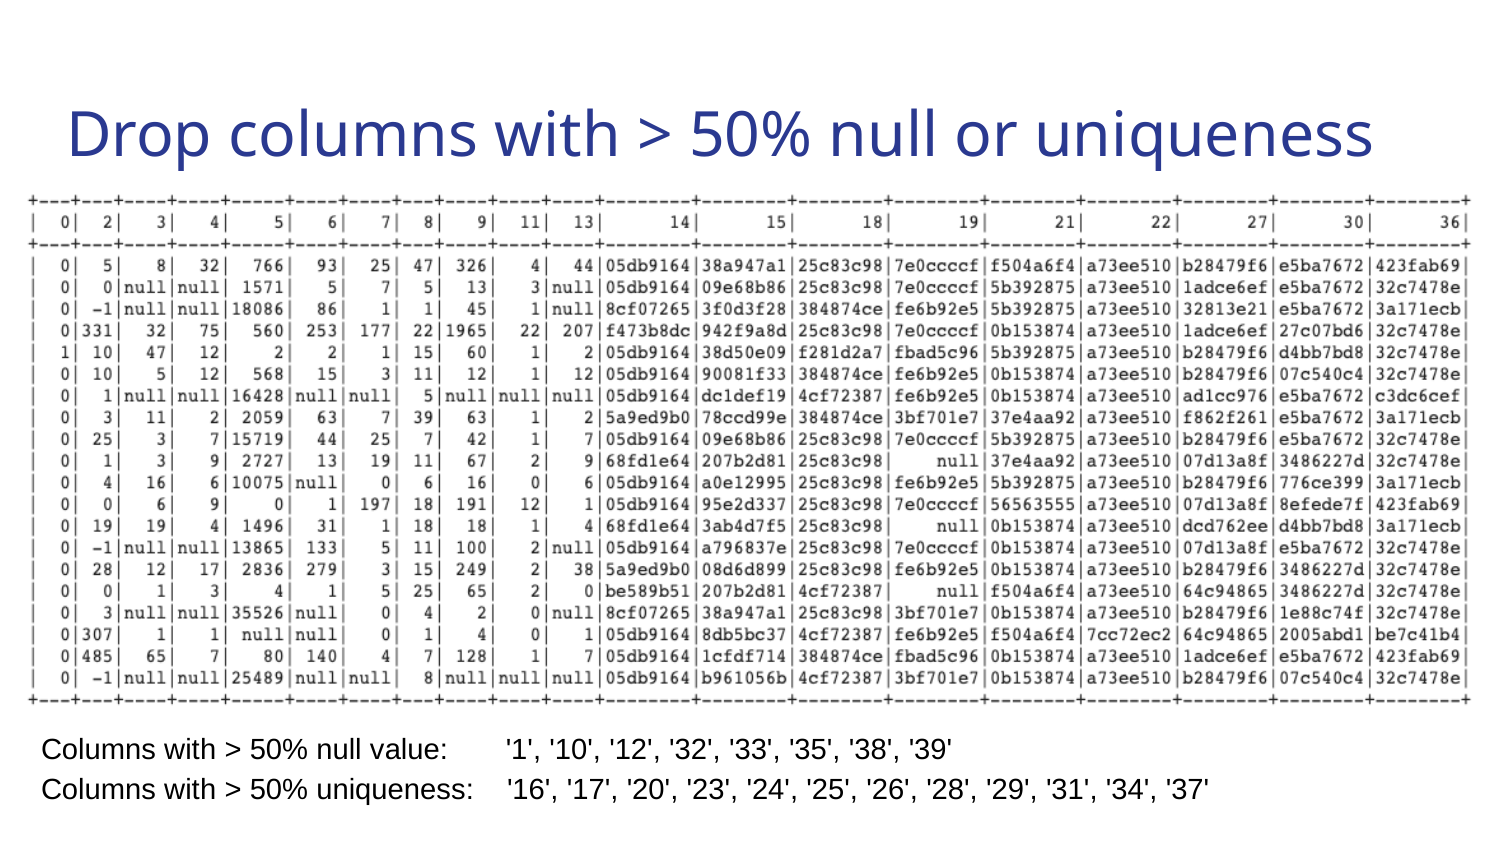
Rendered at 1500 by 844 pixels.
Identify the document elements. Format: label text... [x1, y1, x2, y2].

text_box Columns with > 50% null value: '1', '10', '12', '32', '33', '35', '38', '39' Columns with > 50% uniqueness: '16', '17', '20', '23', '24', '25', '26', '28', '29', '31', '34', '37' [26, 716, 1322, 810]
picture [24, 191, 1476, 708]
title Drop columns with > 50% null or uniqueness [51, 67, 1449, 167]
